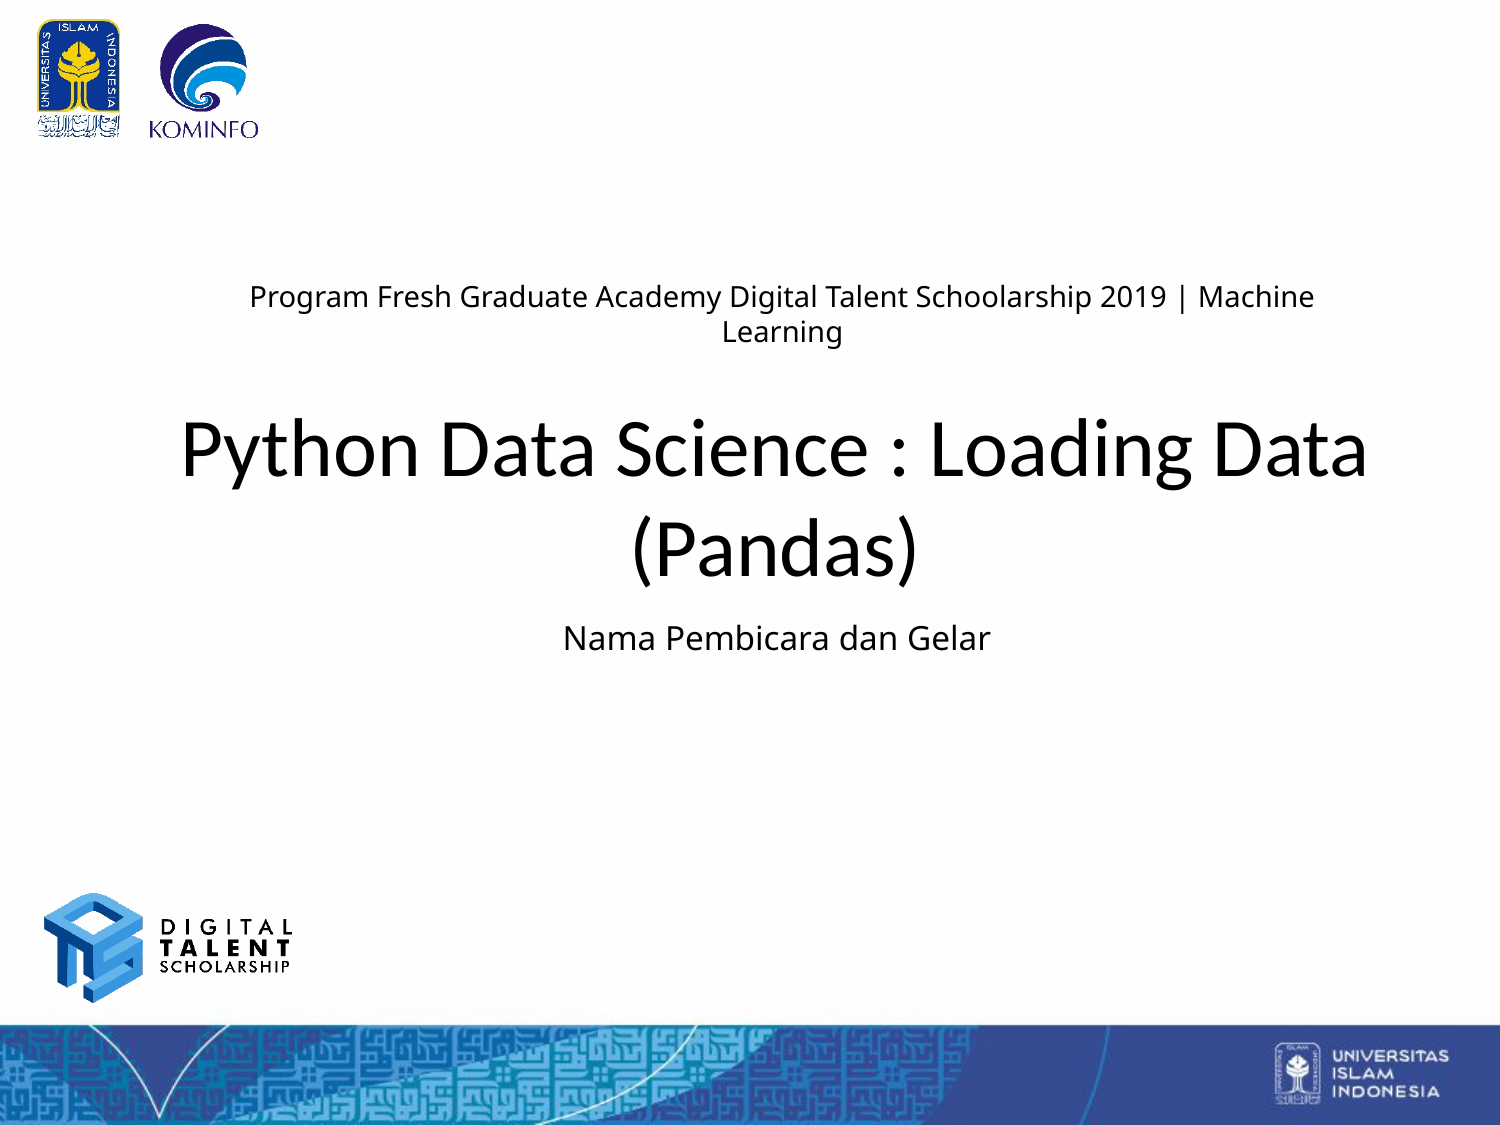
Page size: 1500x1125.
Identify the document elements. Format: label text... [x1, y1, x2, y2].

text_box Program Fresh Graduate Academy Digital Talent Schoolarship 2019 | Machine Learning [227, 270, 1338, 342]
text_box Nama Pembicara dan Gelar [332, 609, 1222, 681]
text_box Python Data Science : Loading Data (Pandas) [117, 385, 1434, 568]
picture [0, 0, 1500, 1125]
